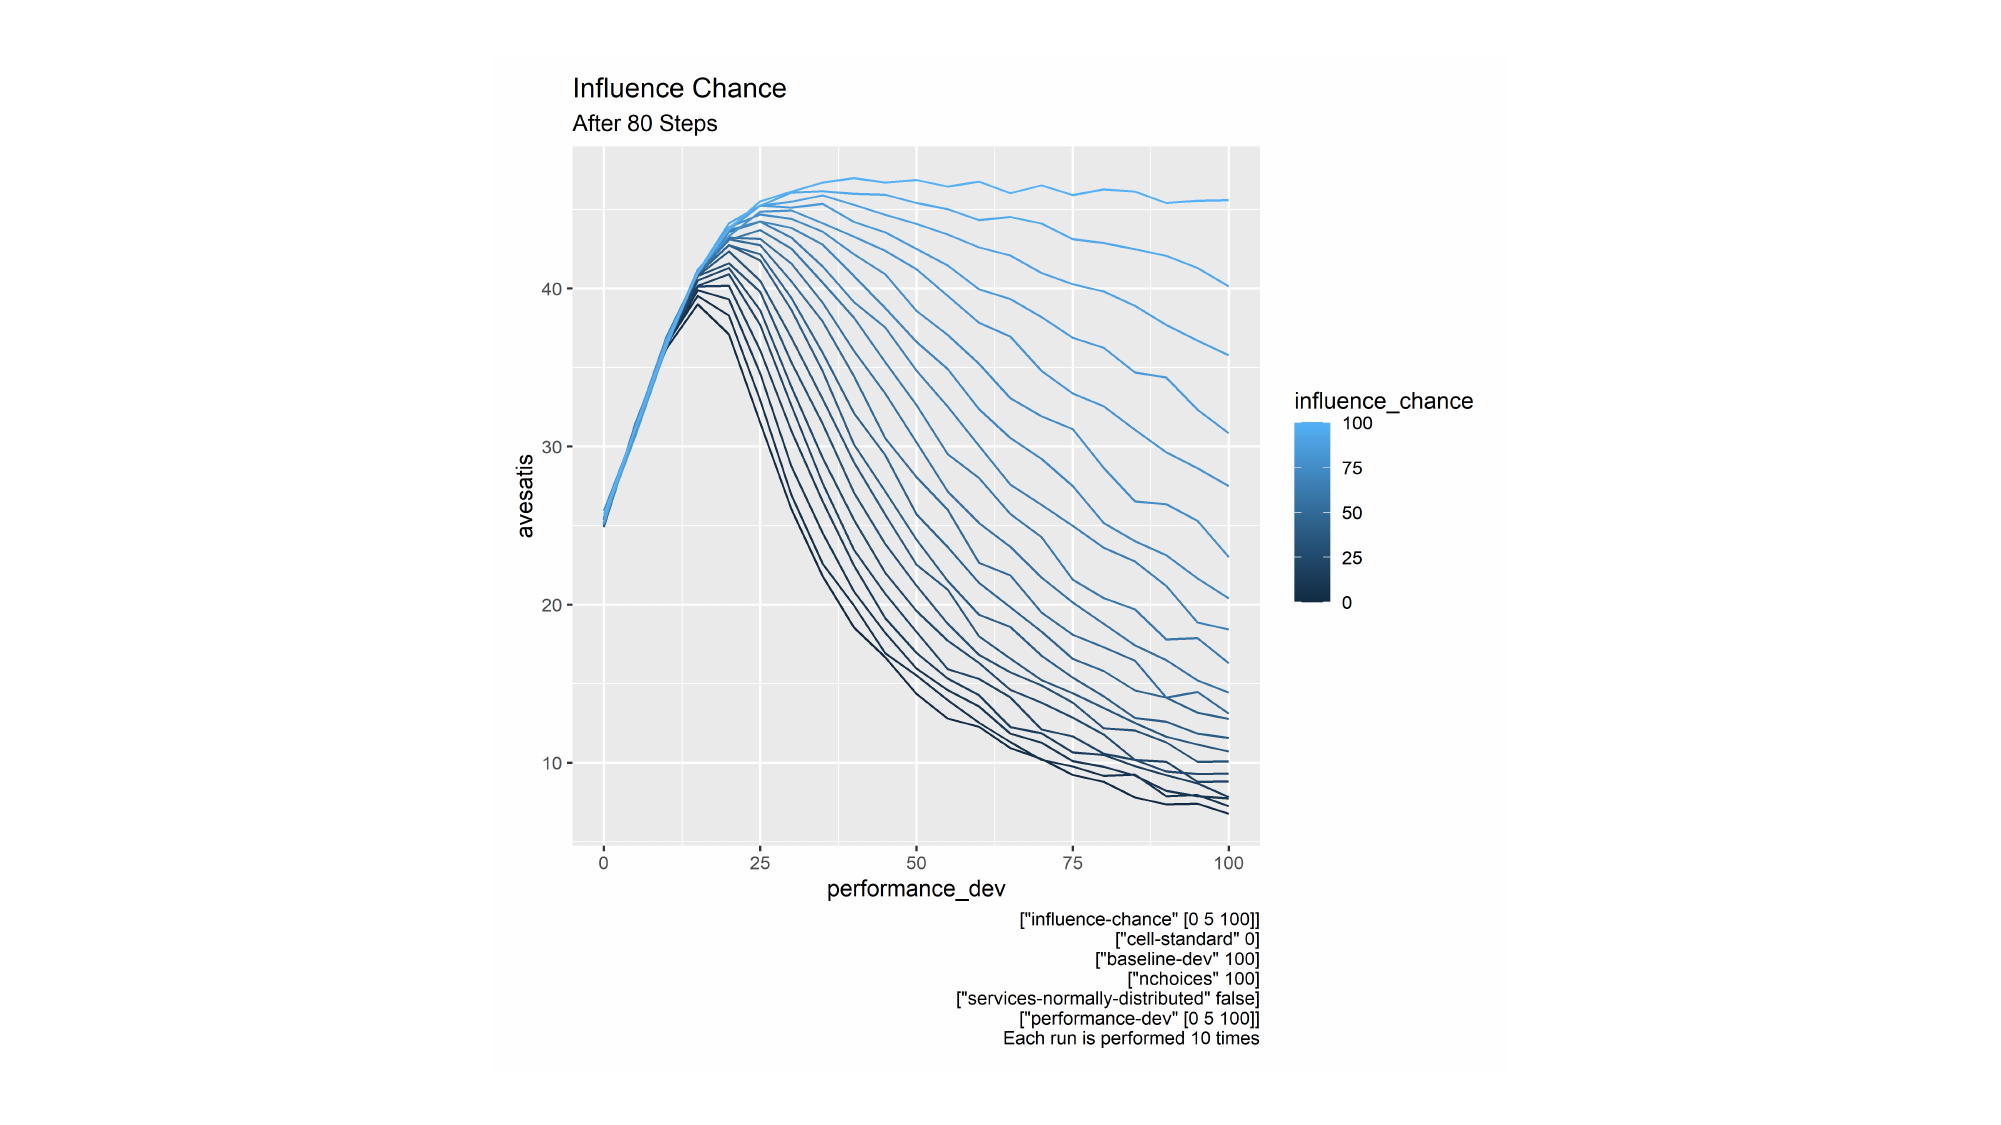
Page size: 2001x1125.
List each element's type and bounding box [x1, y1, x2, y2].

picture [492, 54, 1508, 1071]
